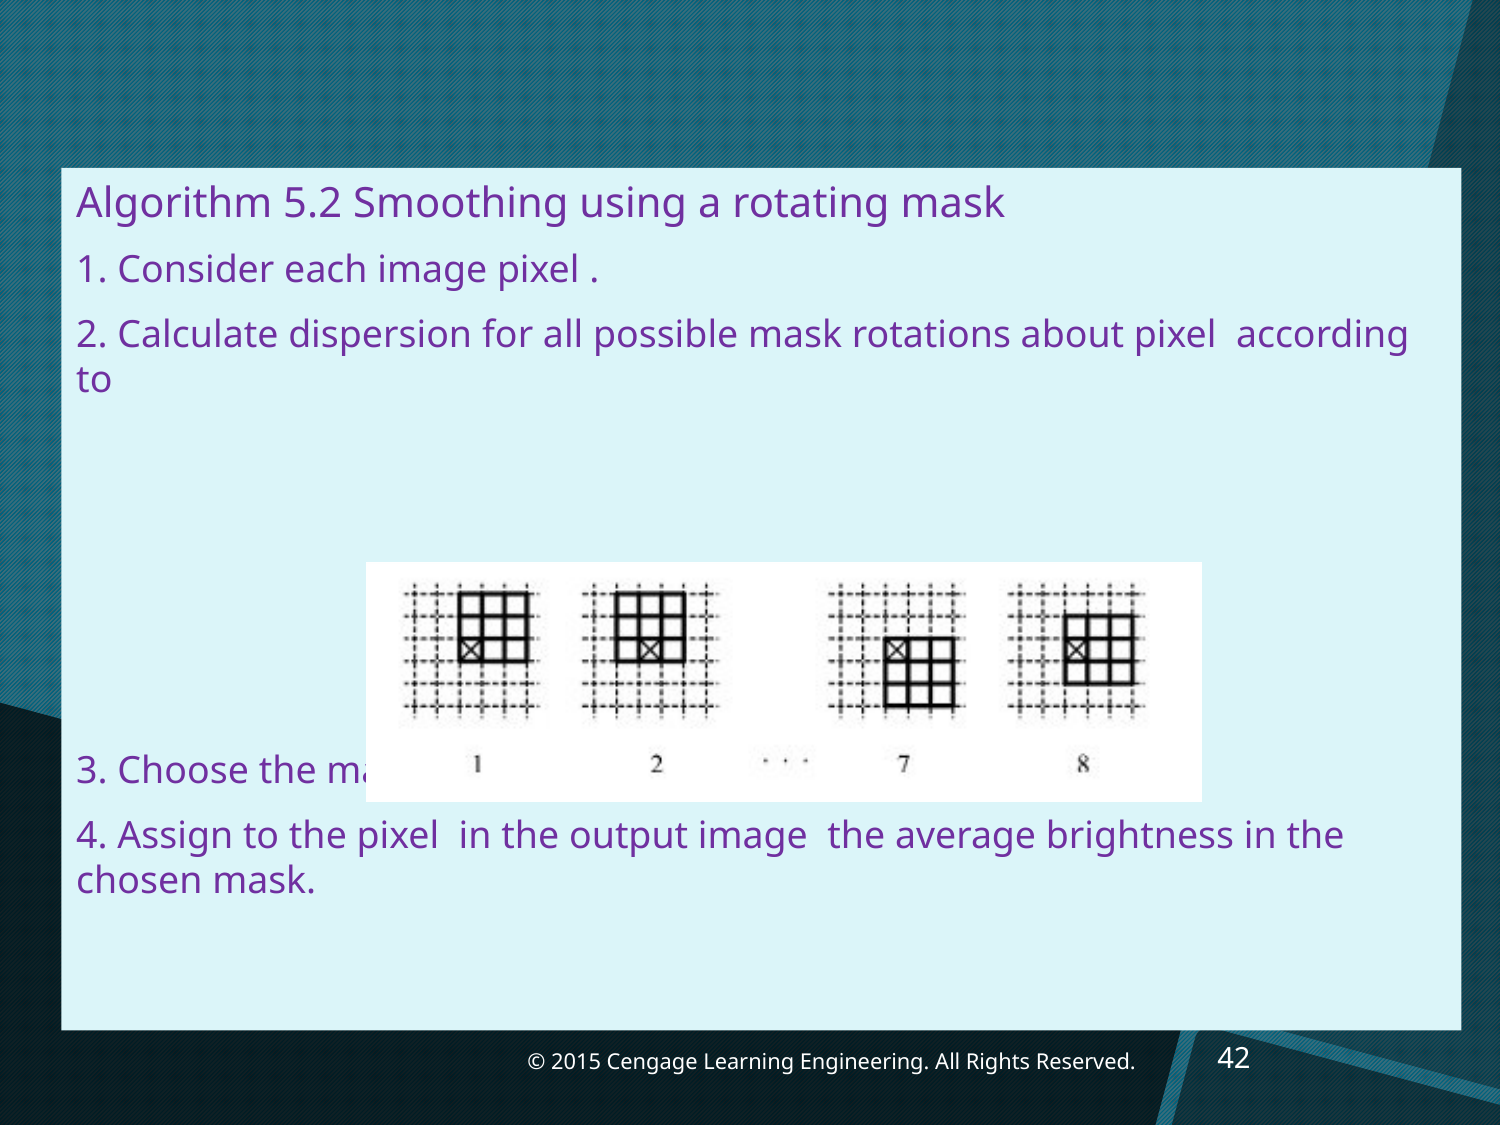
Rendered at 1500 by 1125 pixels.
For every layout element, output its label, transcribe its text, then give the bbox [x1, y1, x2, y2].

slide_number 42 [1202, 1024, 1463, 1094]
footer © 2015 Cengage Learning Engineering. All Rights Reserved. [512, 1032, 1163, 1093]
picture [366, 561, 1203, 803]
